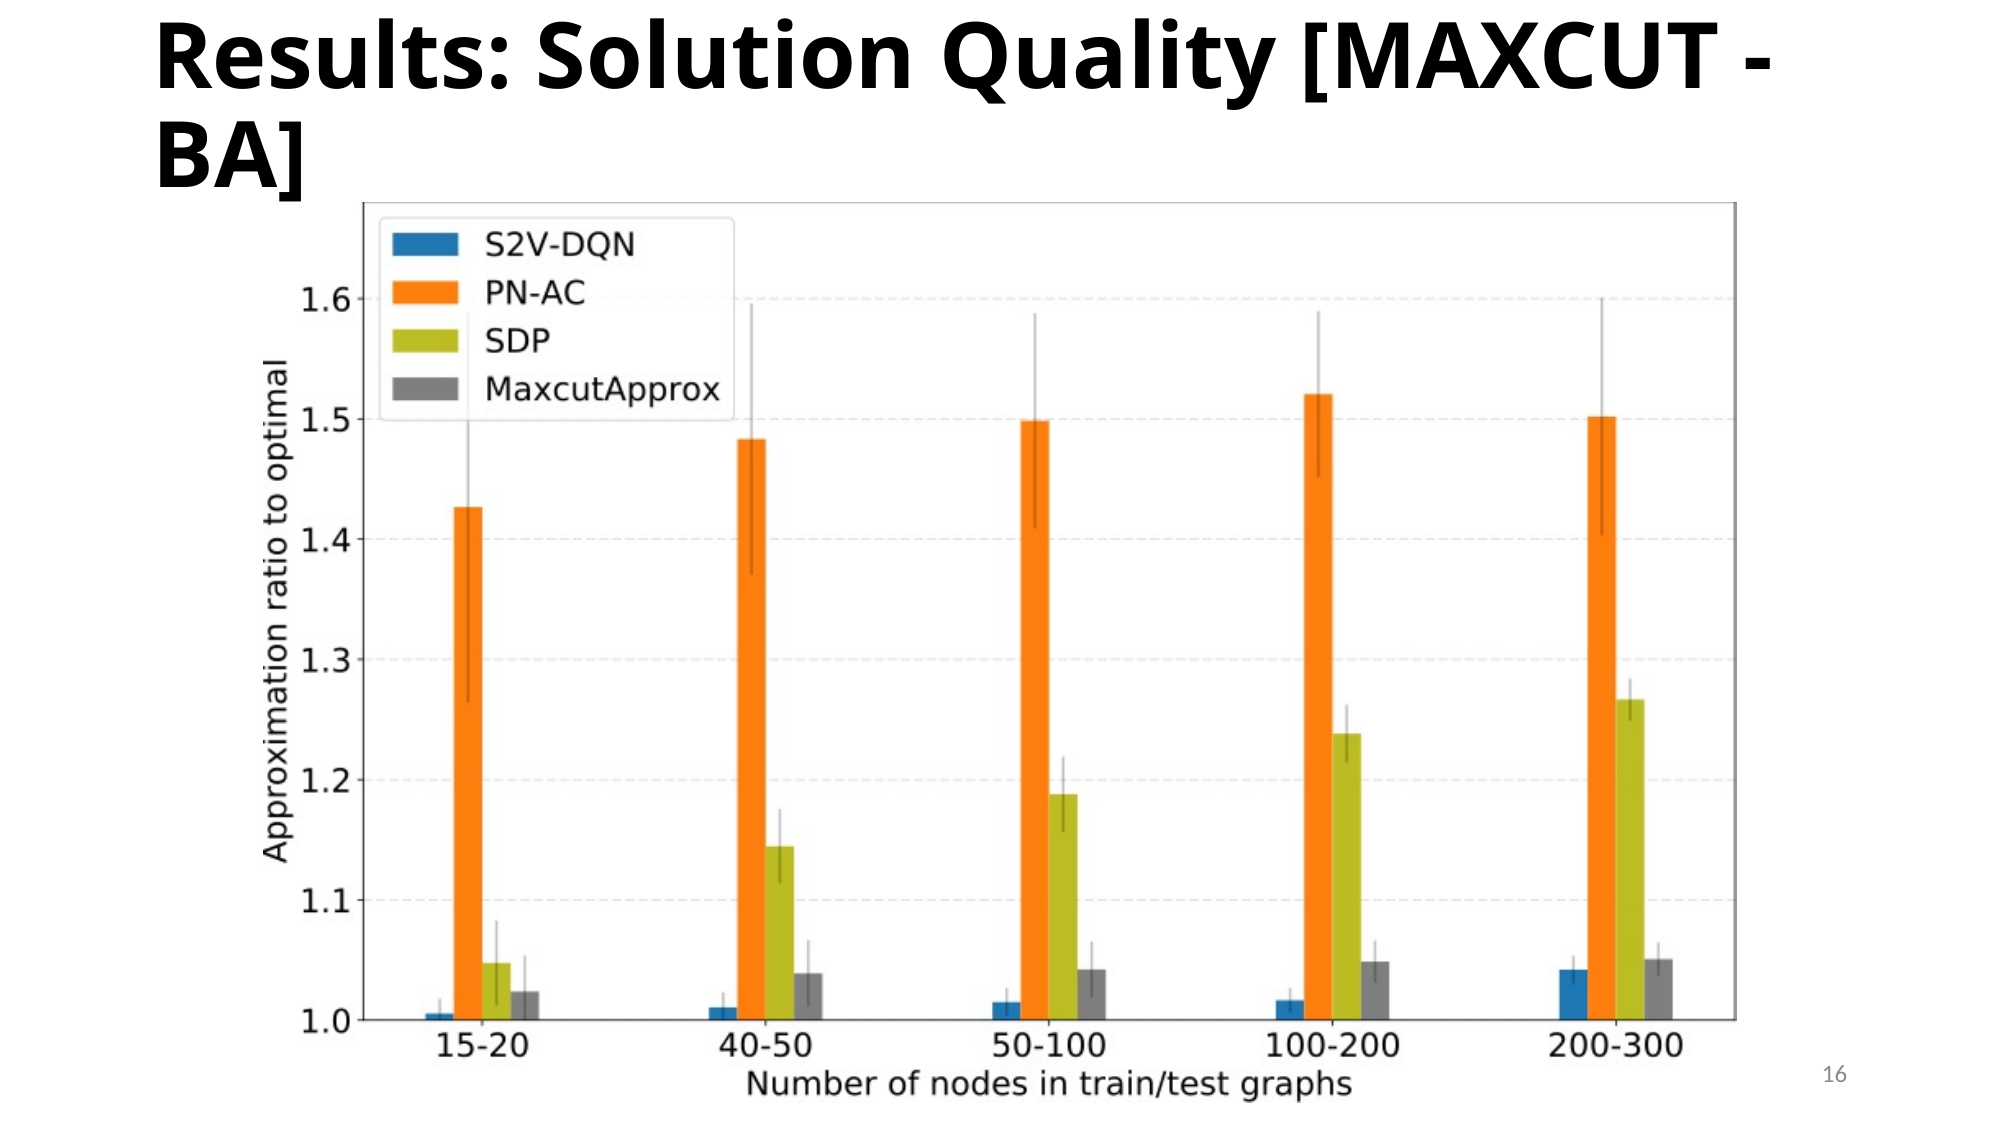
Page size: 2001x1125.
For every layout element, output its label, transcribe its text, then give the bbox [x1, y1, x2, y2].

title Results: Solution Quality [MAXCUT - BA] [137, 0, 1965, 218]
picture [262, 202, 1737, 1103]
slide_number 16 [1737, 1042, 1863, 1103]
